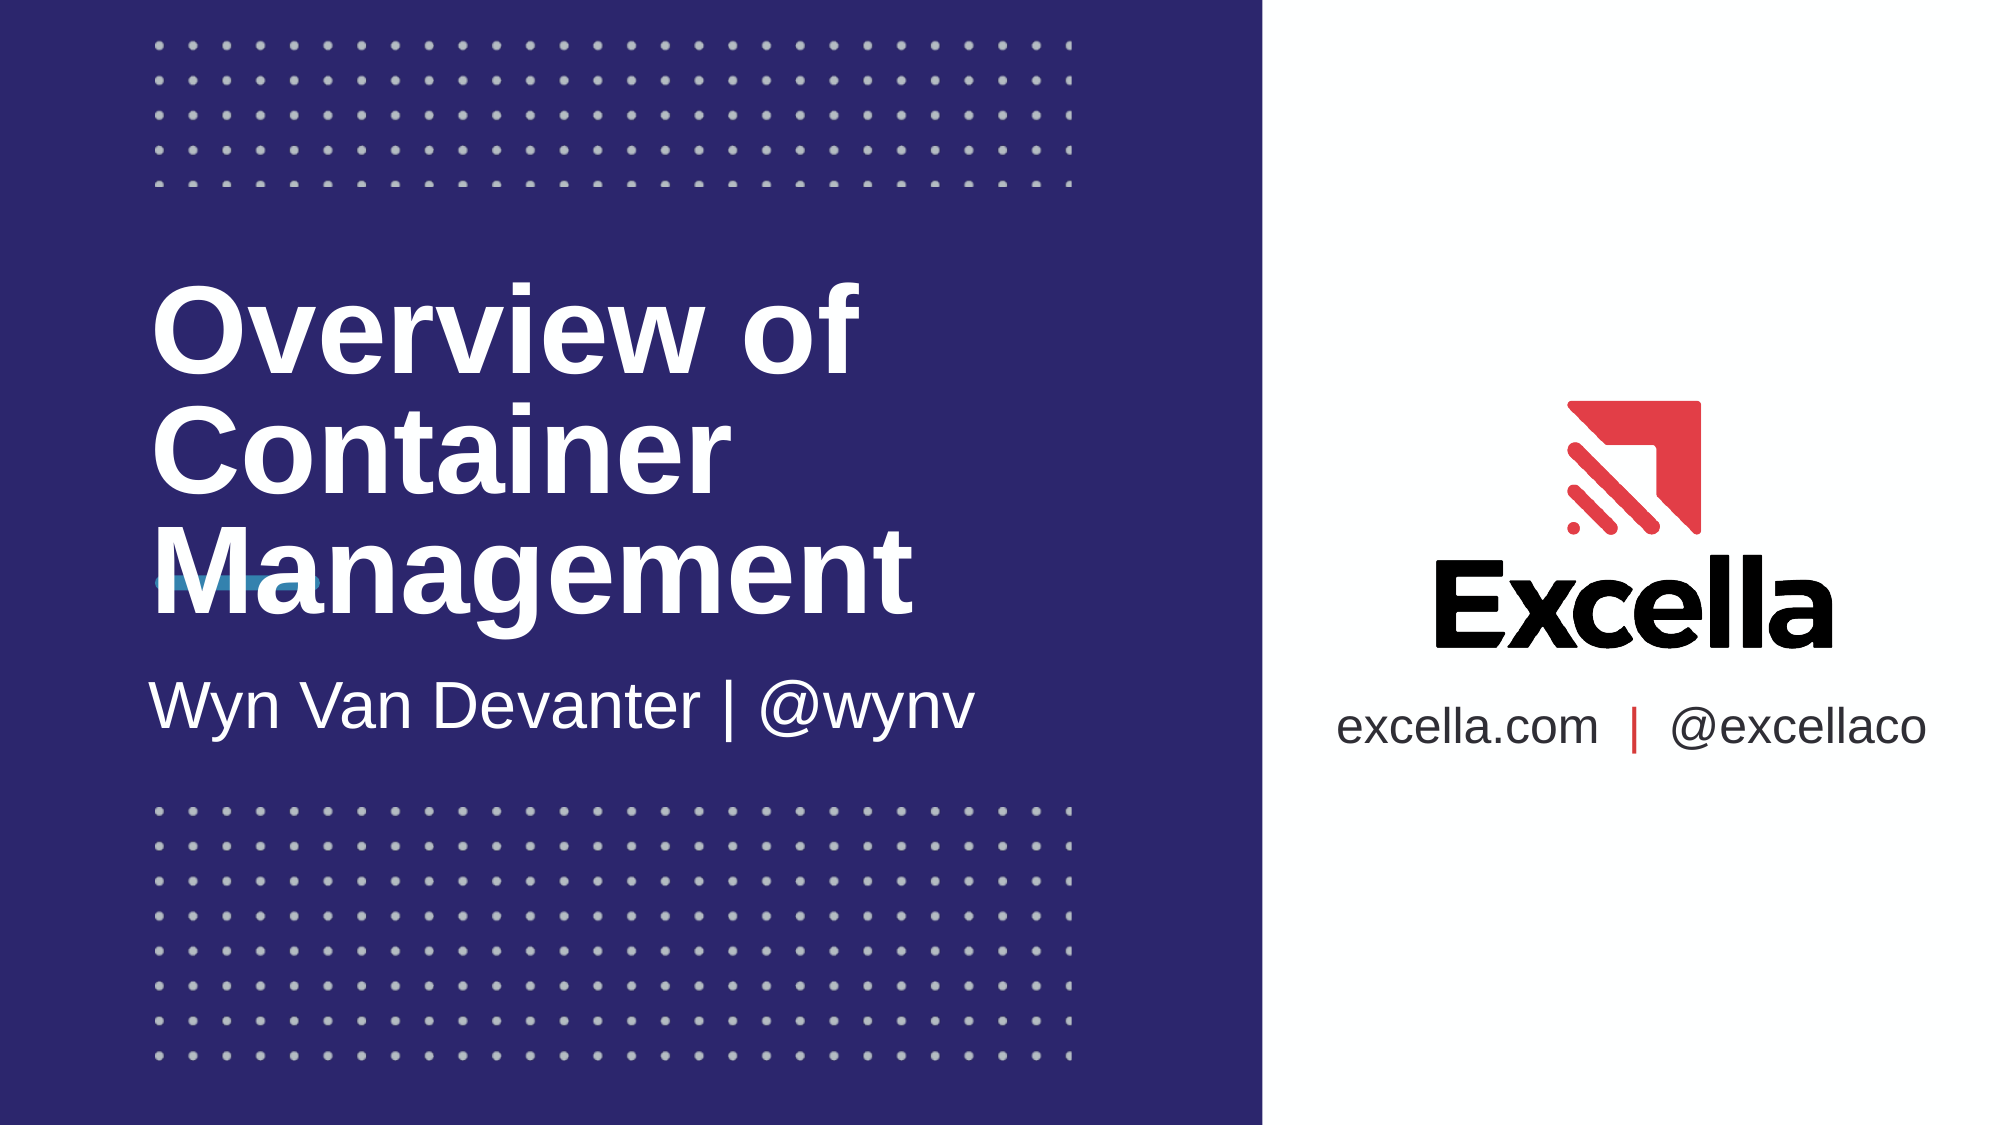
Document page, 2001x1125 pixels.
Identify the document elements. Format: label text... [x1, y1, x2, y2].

title Overview of Container Management [135, 270, 1263, 534]
subtitle Wyn Van Devanter | @wynv [133, 654, 1186, 744]
picture [1396, 326, 1872, 723]
